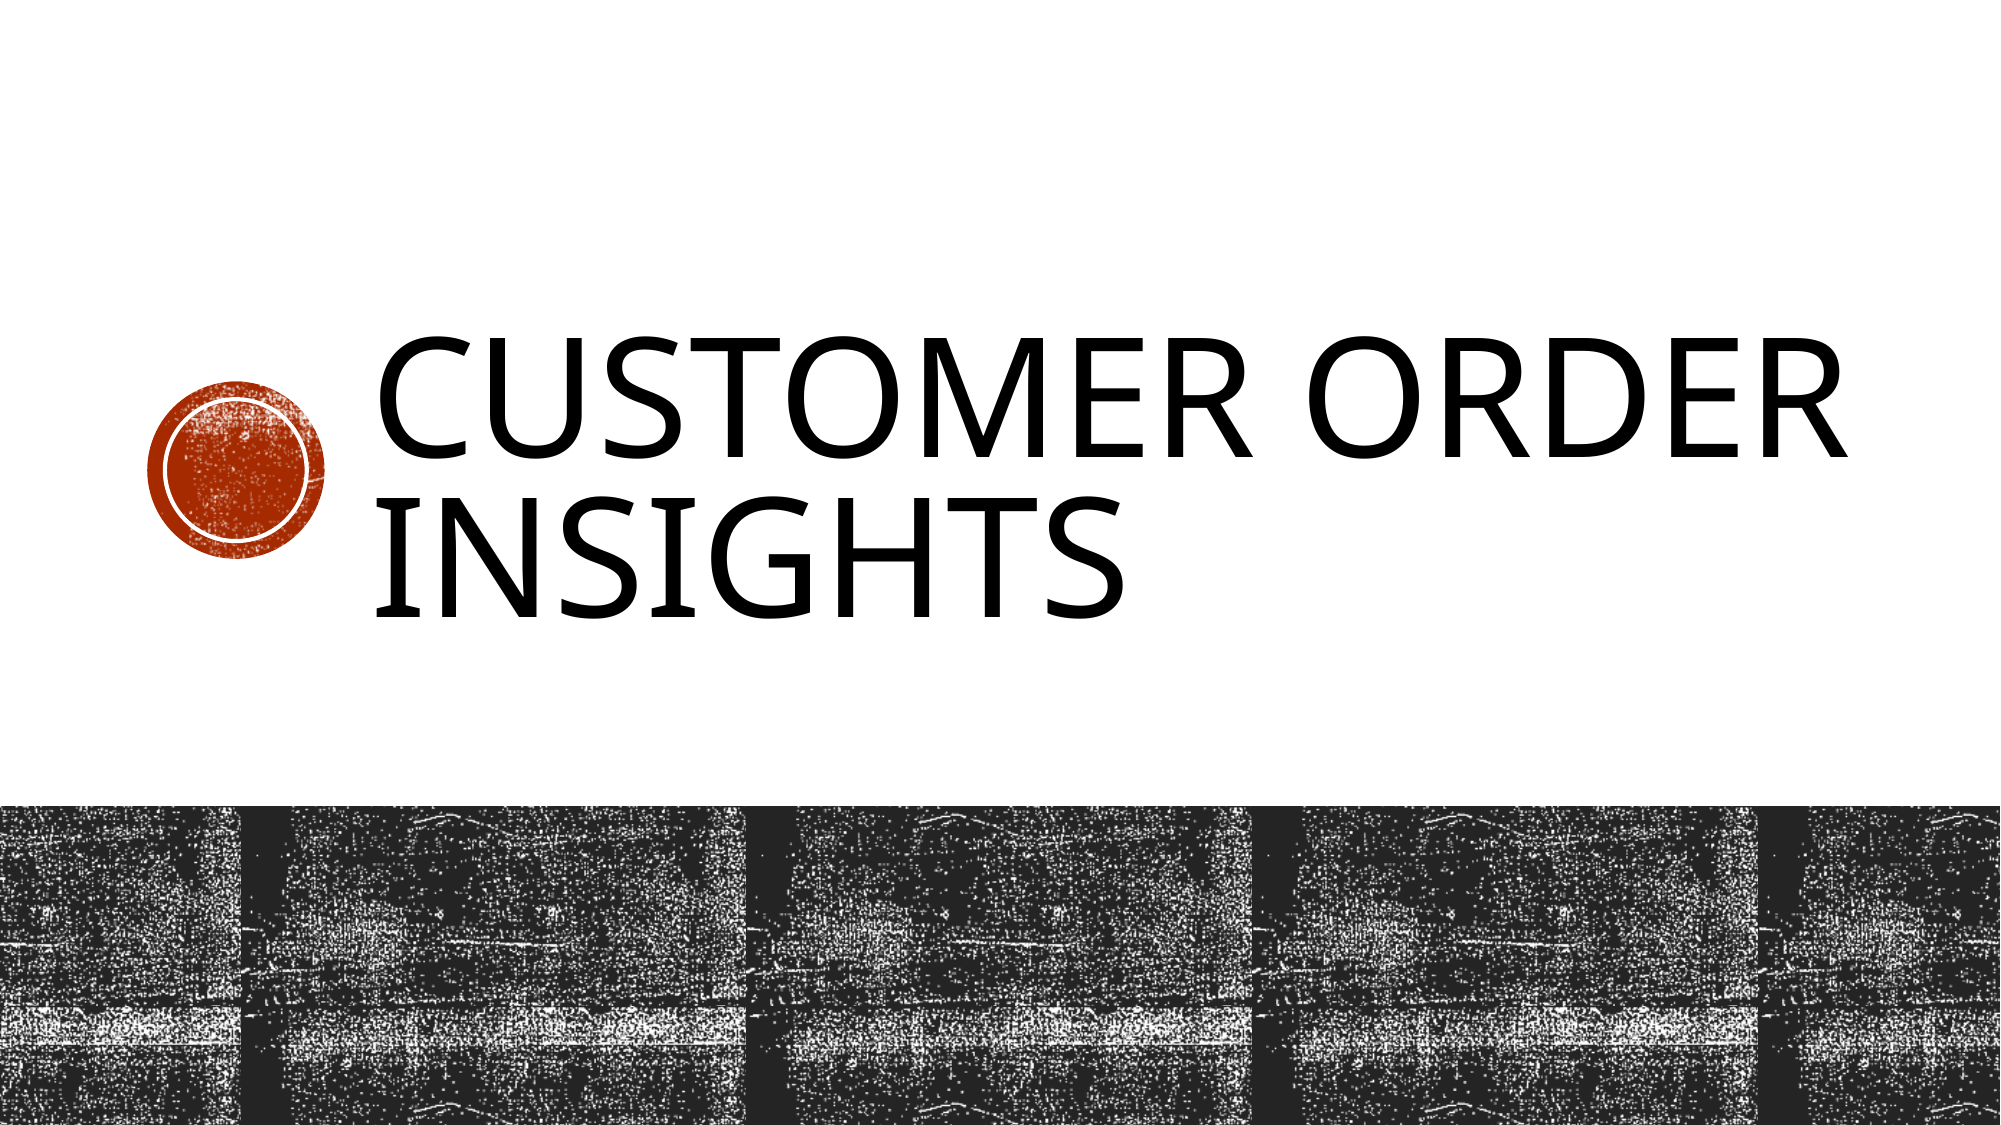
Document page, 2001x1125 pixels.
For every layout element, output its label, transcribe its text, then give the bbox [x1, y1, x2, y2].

title Customer order Insights [355, 201, 1878, 779]
